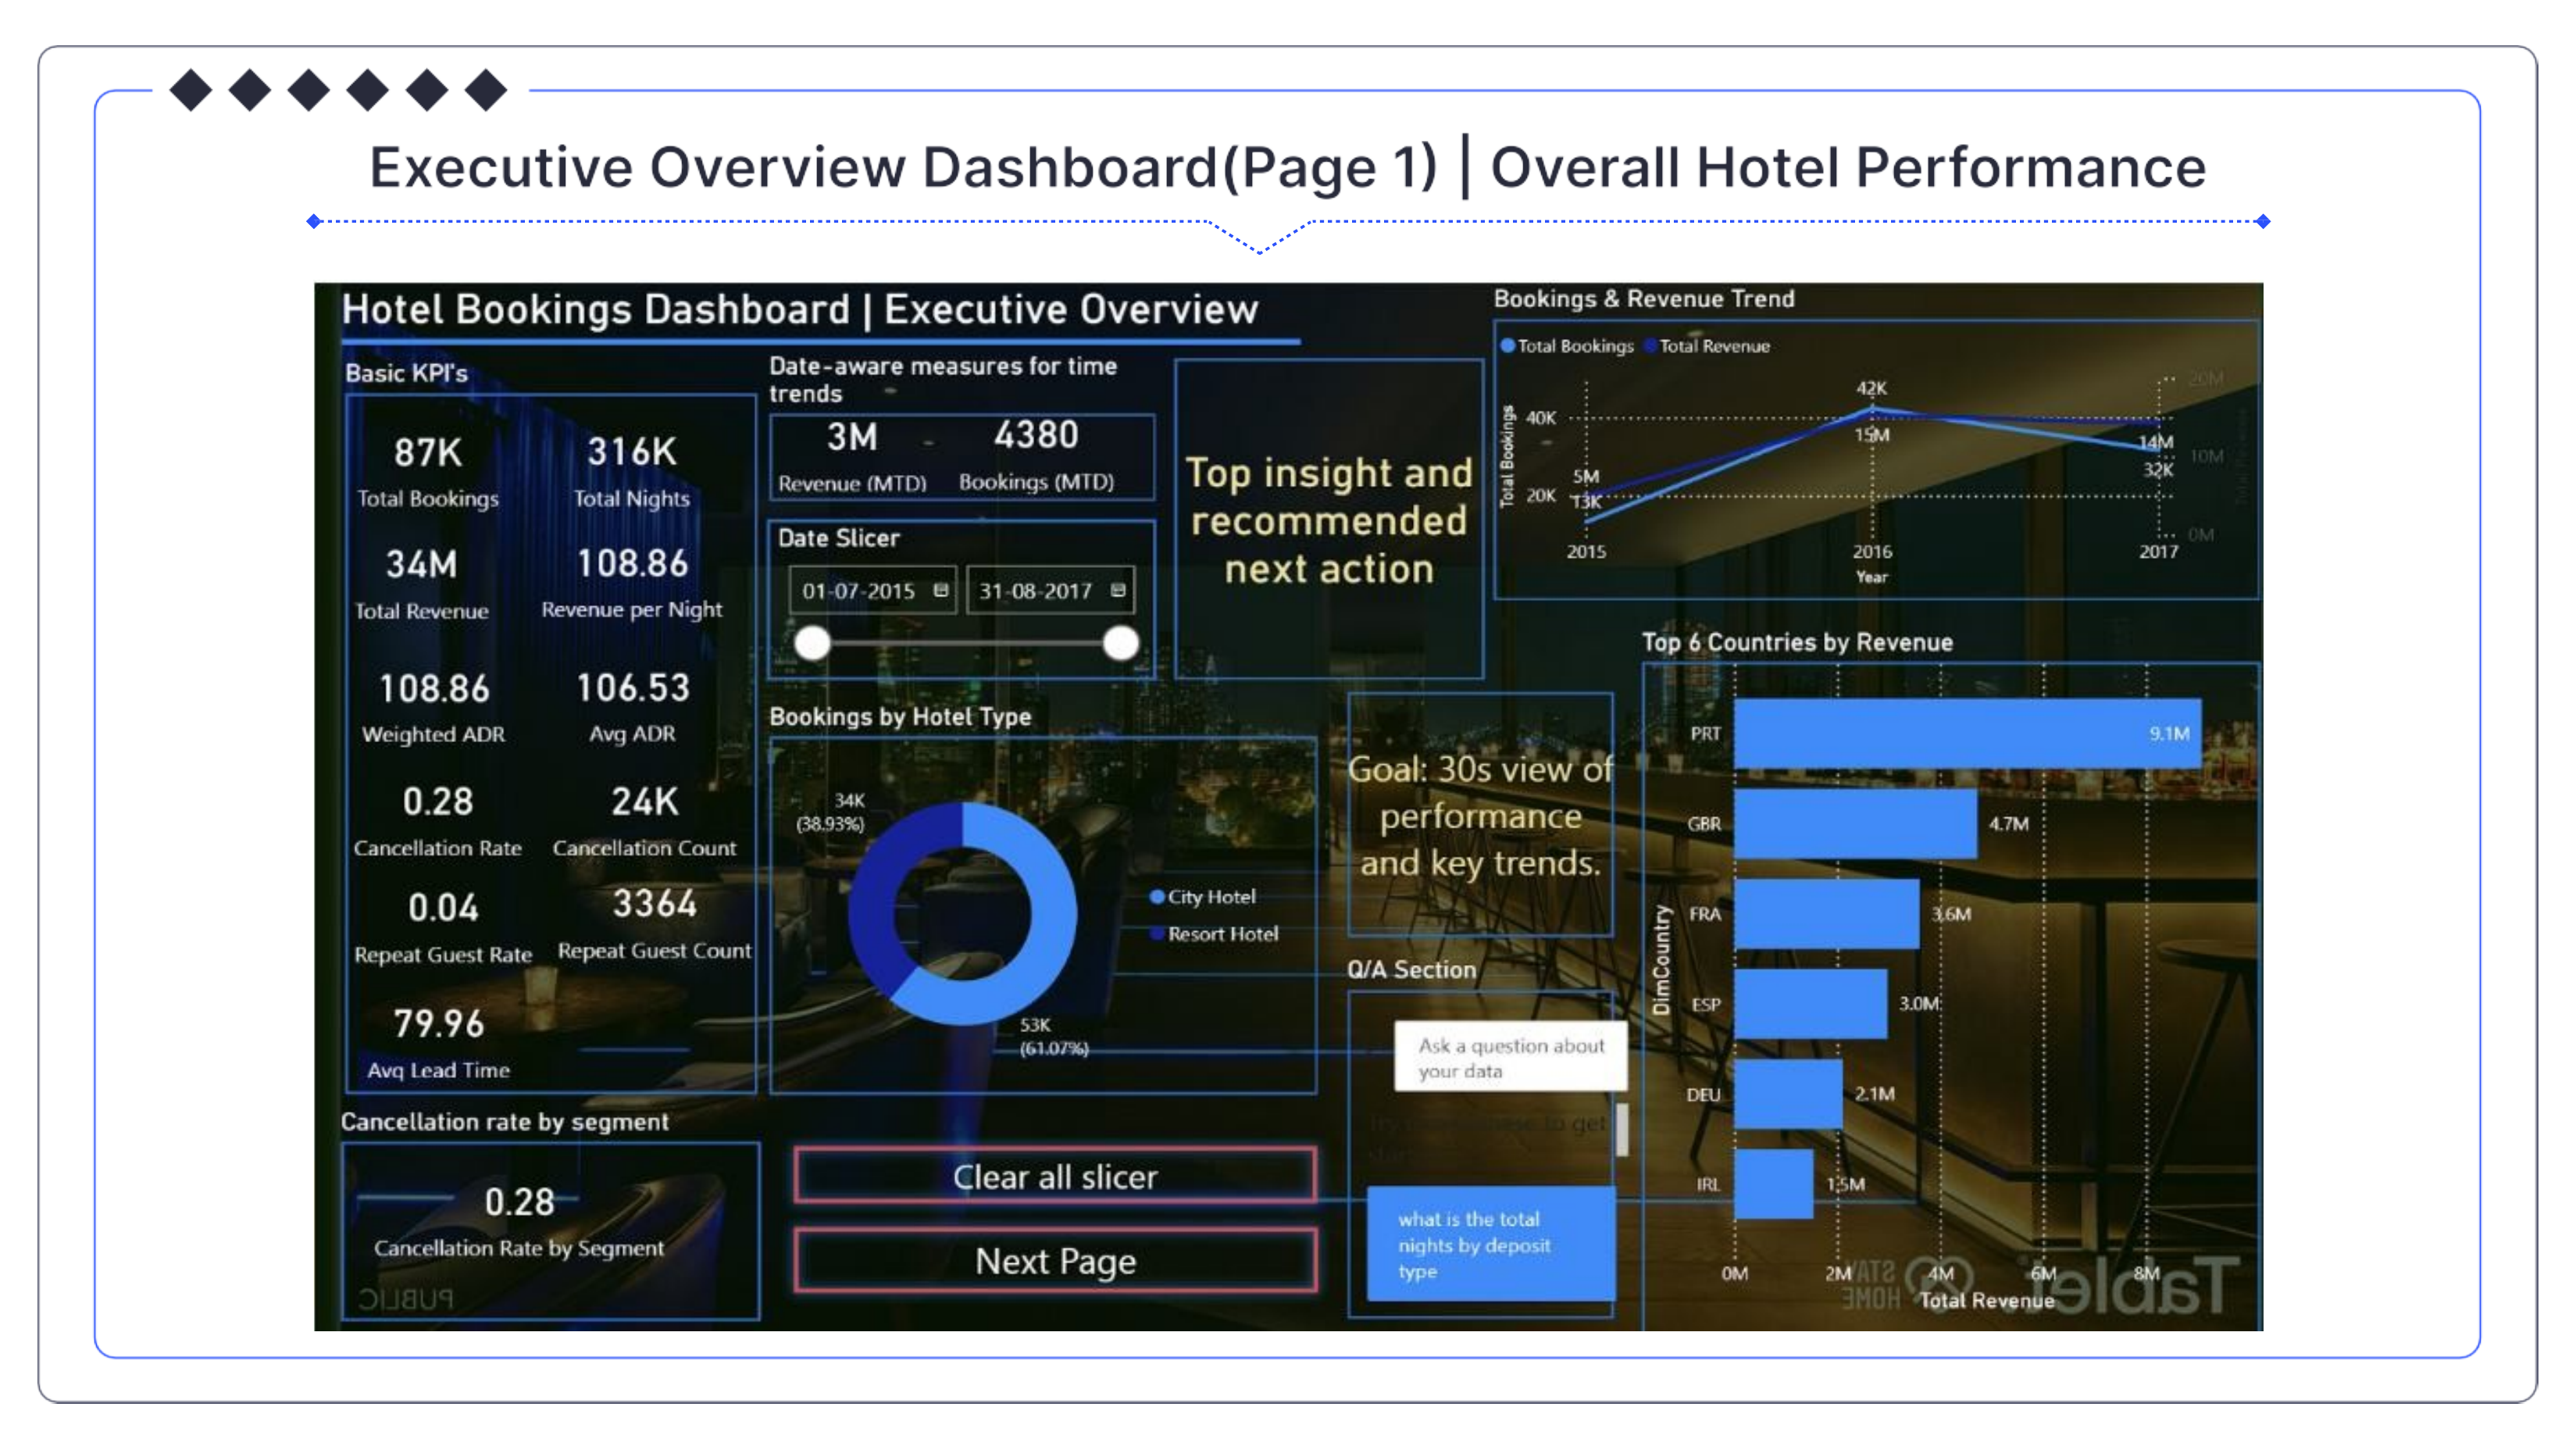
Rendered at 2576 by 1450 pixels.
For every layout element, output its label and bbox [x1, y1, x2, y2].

text_box [37, 45, 2539, 1404]
